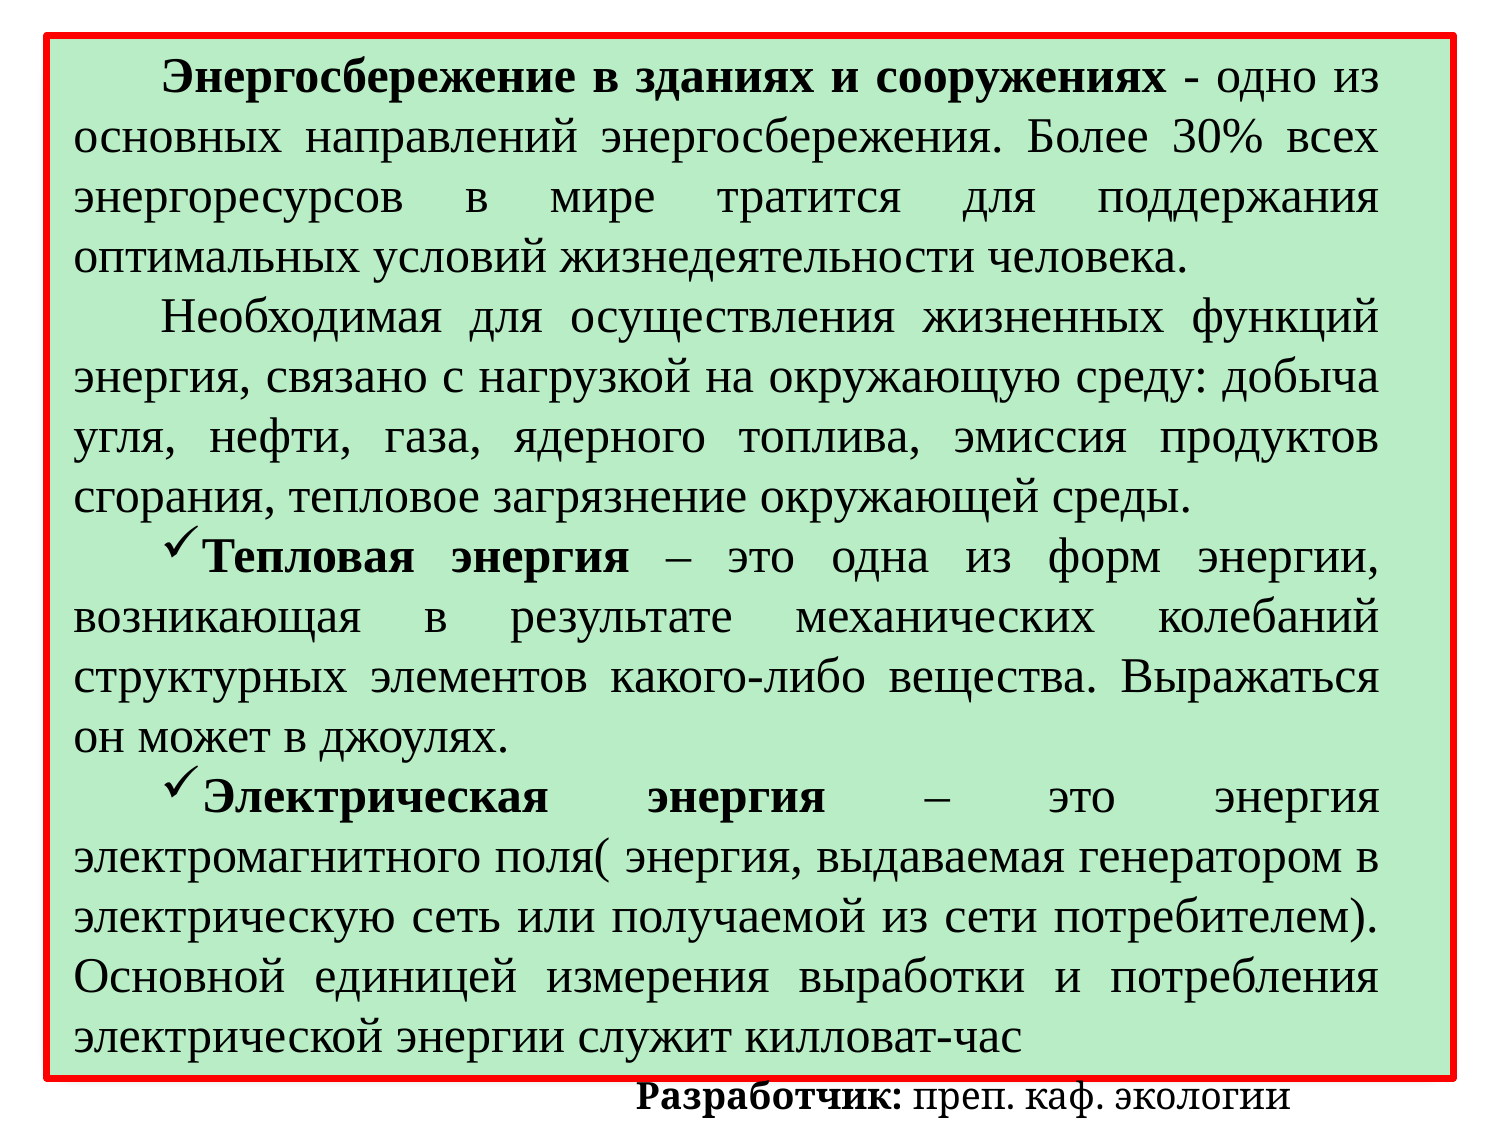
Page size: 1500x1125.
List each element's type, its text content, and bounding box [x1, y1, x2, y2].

text_box Энергосбережение в зданиях и сооружениях - одно из основных направлений энергосбережения. Более 30% всех энергоресурсов в мире тратится для поддержания оптимальных условий жизнедеятельности человека. Необходимая для осуществления жизненных функций энергия, связано с нагрузкой на окружающую среду: добыча угля, нефти, газа, ядерного топлива, эмиссия продуктов сгорания, тепловое загрязнение окружающей среды. Тепловая энергия – это одна из форм энергии, возникающая в результате механических колебаний структурных элементов какого-либо вещества. Выражаться он может в джоулях. Электрическая энергия – это энергия электромагнитного поля( энергия, выдаваемая генератором в электрическую сеть или получаемой из сети потребителем). Основной единицей измерения выработки и потребления электрической энергии служит килловат-час [58, 35, 1395, 1070]
text_box Разработчик: преп. каф. экологии Кирвель П.И. [621, 1064, 1455, 1125]
text_box [43, 32, 1457, 1082]
